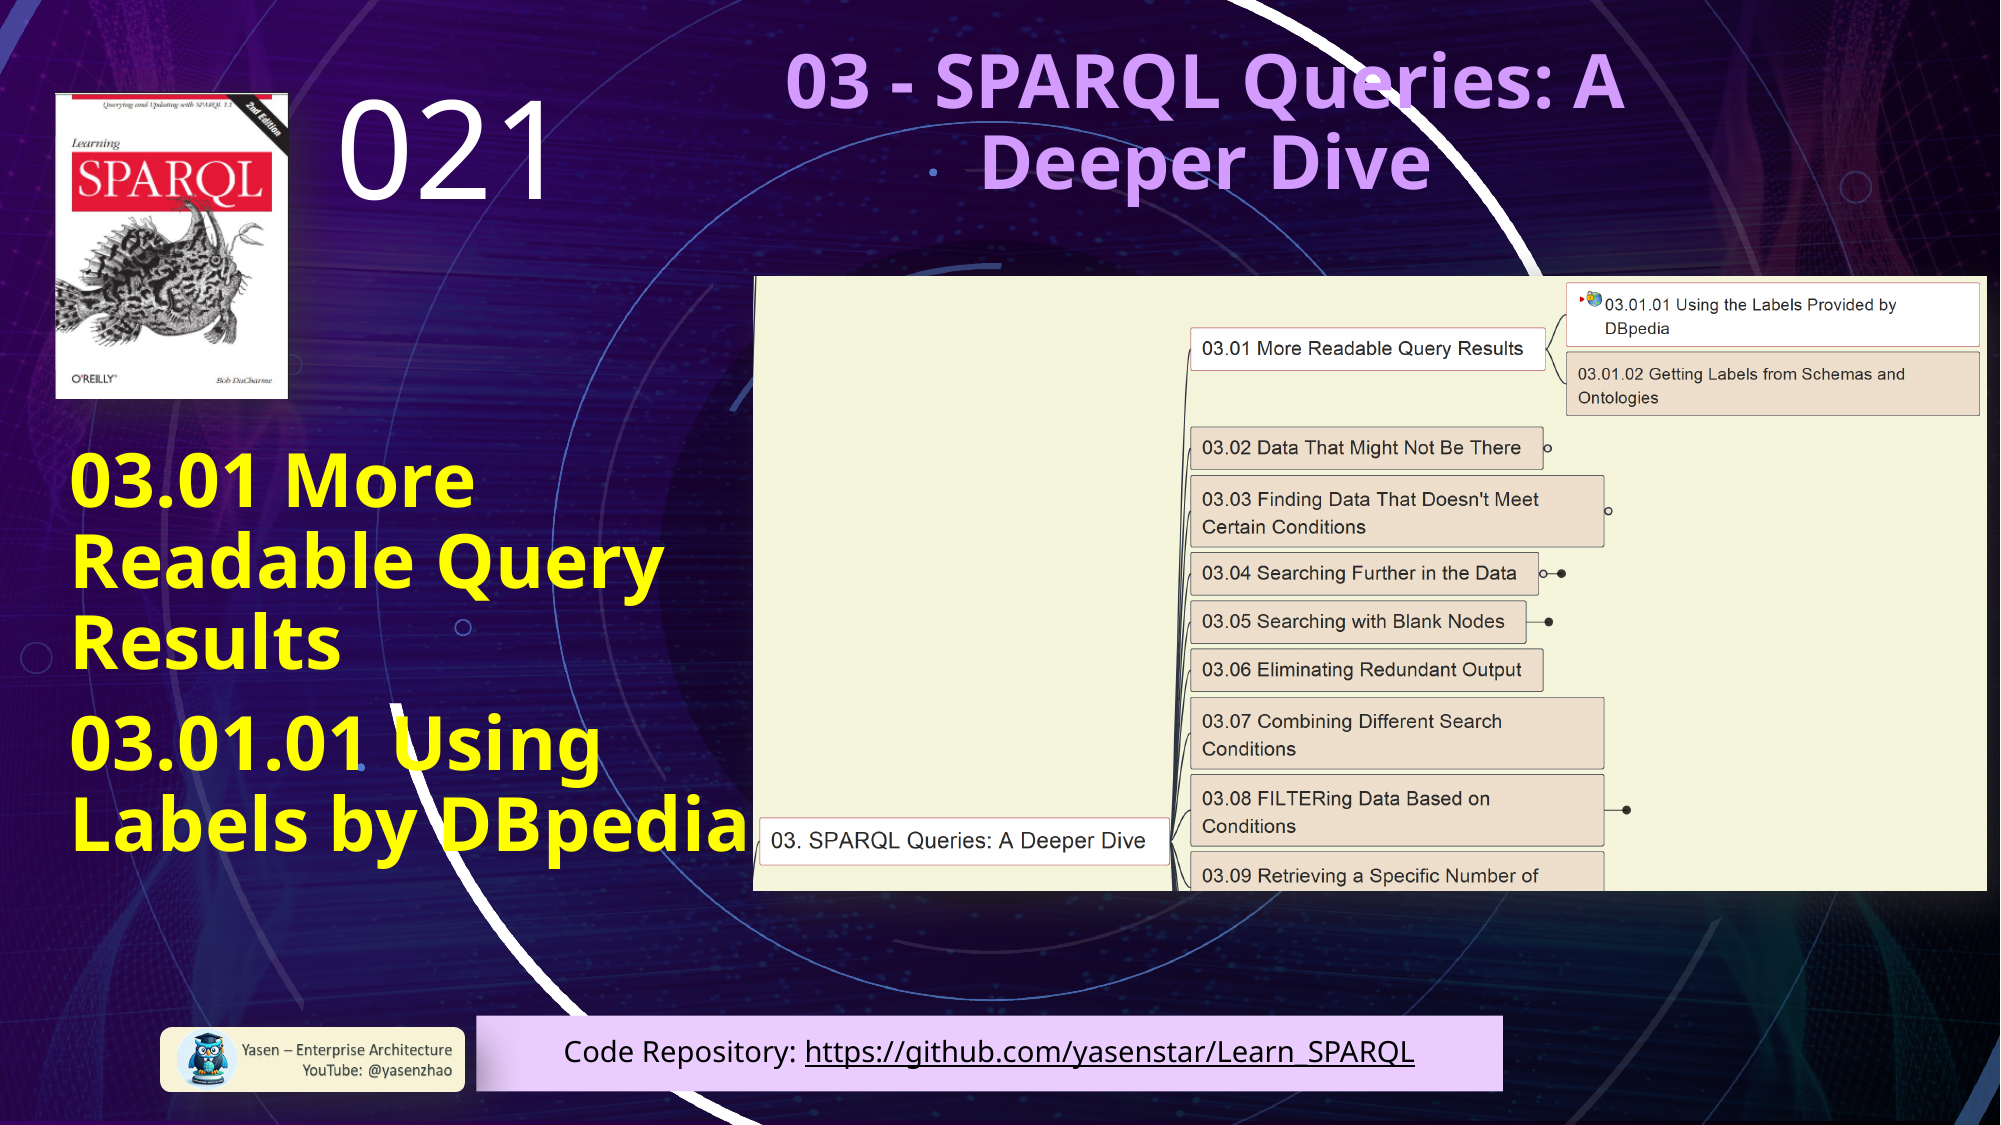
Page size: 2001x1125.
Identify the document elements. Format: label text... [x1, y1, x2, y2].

subtitle 03.01 More Readable Query Results 03.01.01 Using Labels by DBpedia [54, 434, 735, 727]
footer Code Repository: https://github.com/yasenstar/Learn_SPARQL [478, 1015, 1503, 1092]
title 03 - SPARQL Queries: A Deeper Dive [641, 33, 1771, 217]
text_box 021 [289, 92, 620, 217]
picture [0, 0, 2000, 1125]
